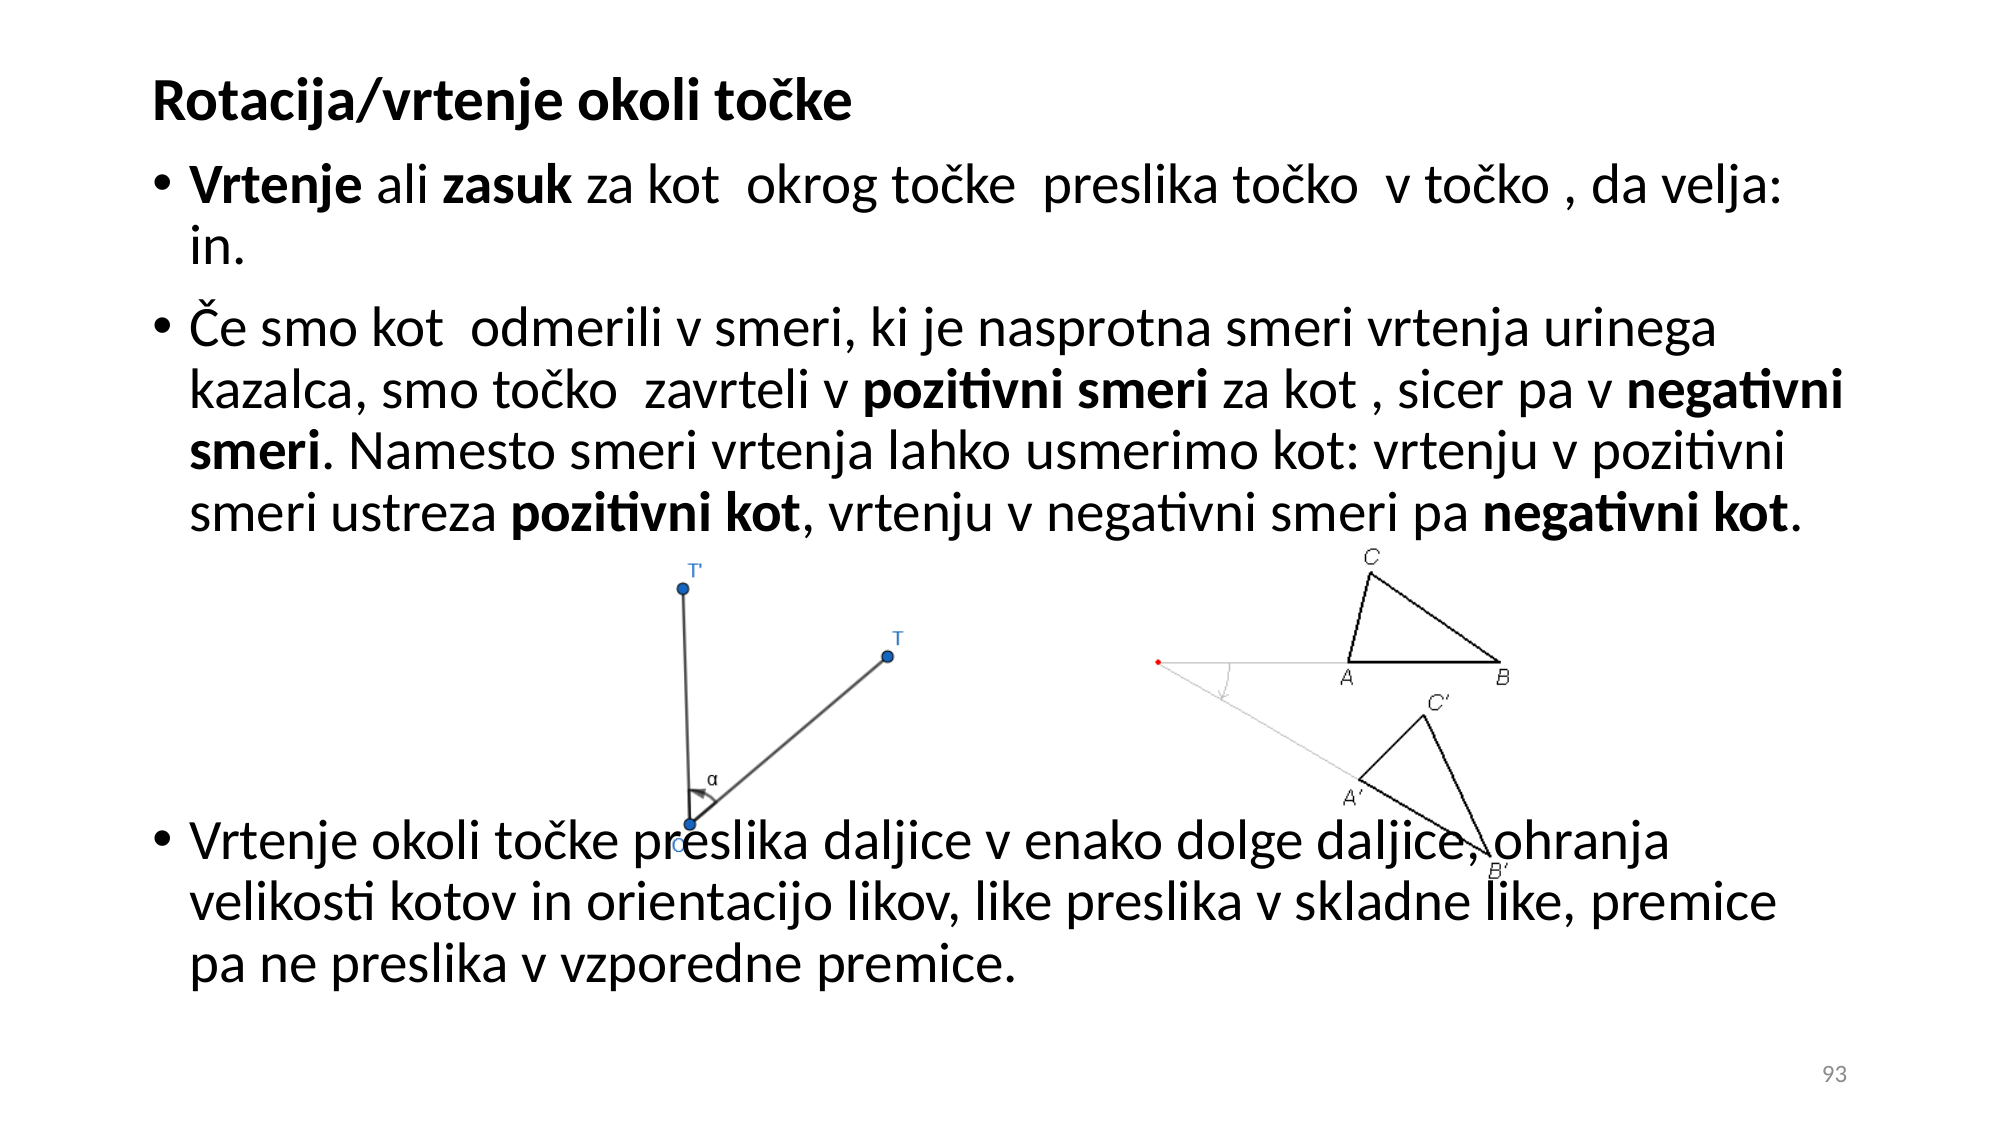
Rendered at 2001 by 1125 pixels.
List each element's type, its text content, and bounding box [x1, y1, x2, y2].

picture [1141, 542, 1525, 891]
slide_number 93 [1412, 1042, 1863, 1103]
picture [629, 528, 944, 890]
